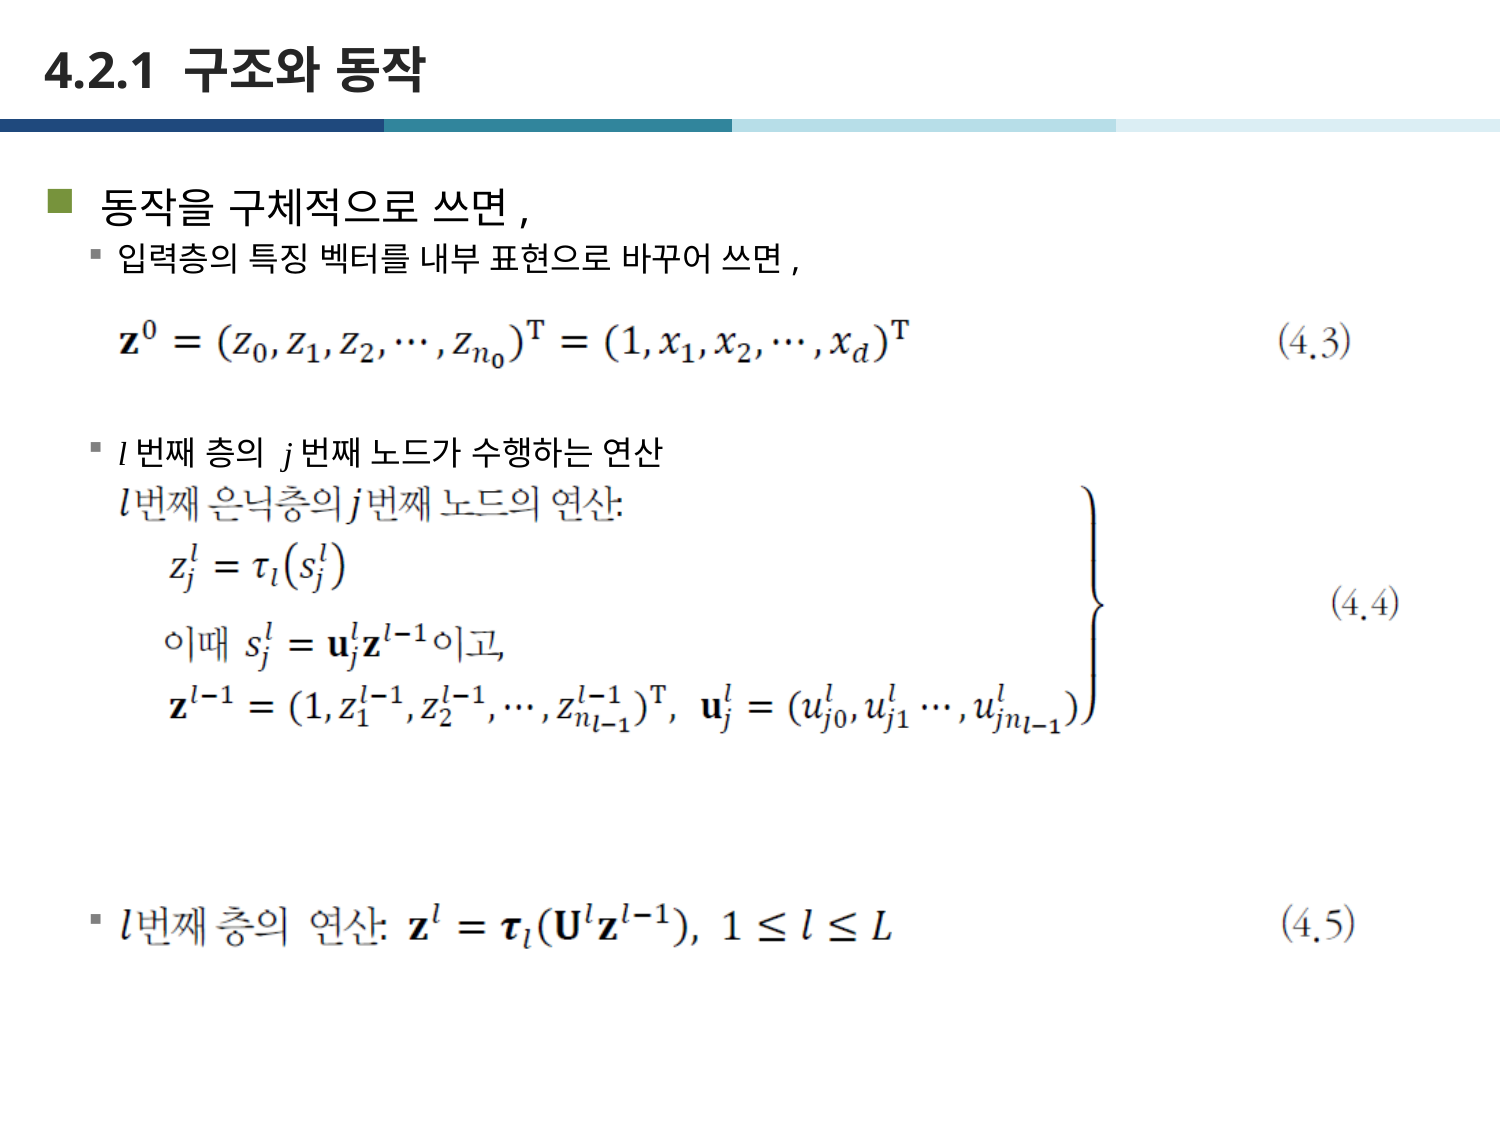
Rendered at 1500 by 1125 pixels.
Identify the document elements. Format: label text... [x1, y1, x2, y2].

list 동작을 구체적으로 쓰면, 입력층의 특징 벡터를 내부 표현으로 바꾸어 쓰면, l번째 층의 j번째 노드가 수행하는 연산 행렬 표기를 이용하여 l번째 층의 연산 전체를 쓰면, [29, 148, 1471, 1083]
picture [111, 896, 1360, 958]
picture [111, 479, 1400, 739]
title 4.2.1 구조와 동작 [29, 23, 1270, 114]
picture [111, 307, 1359, 371]
